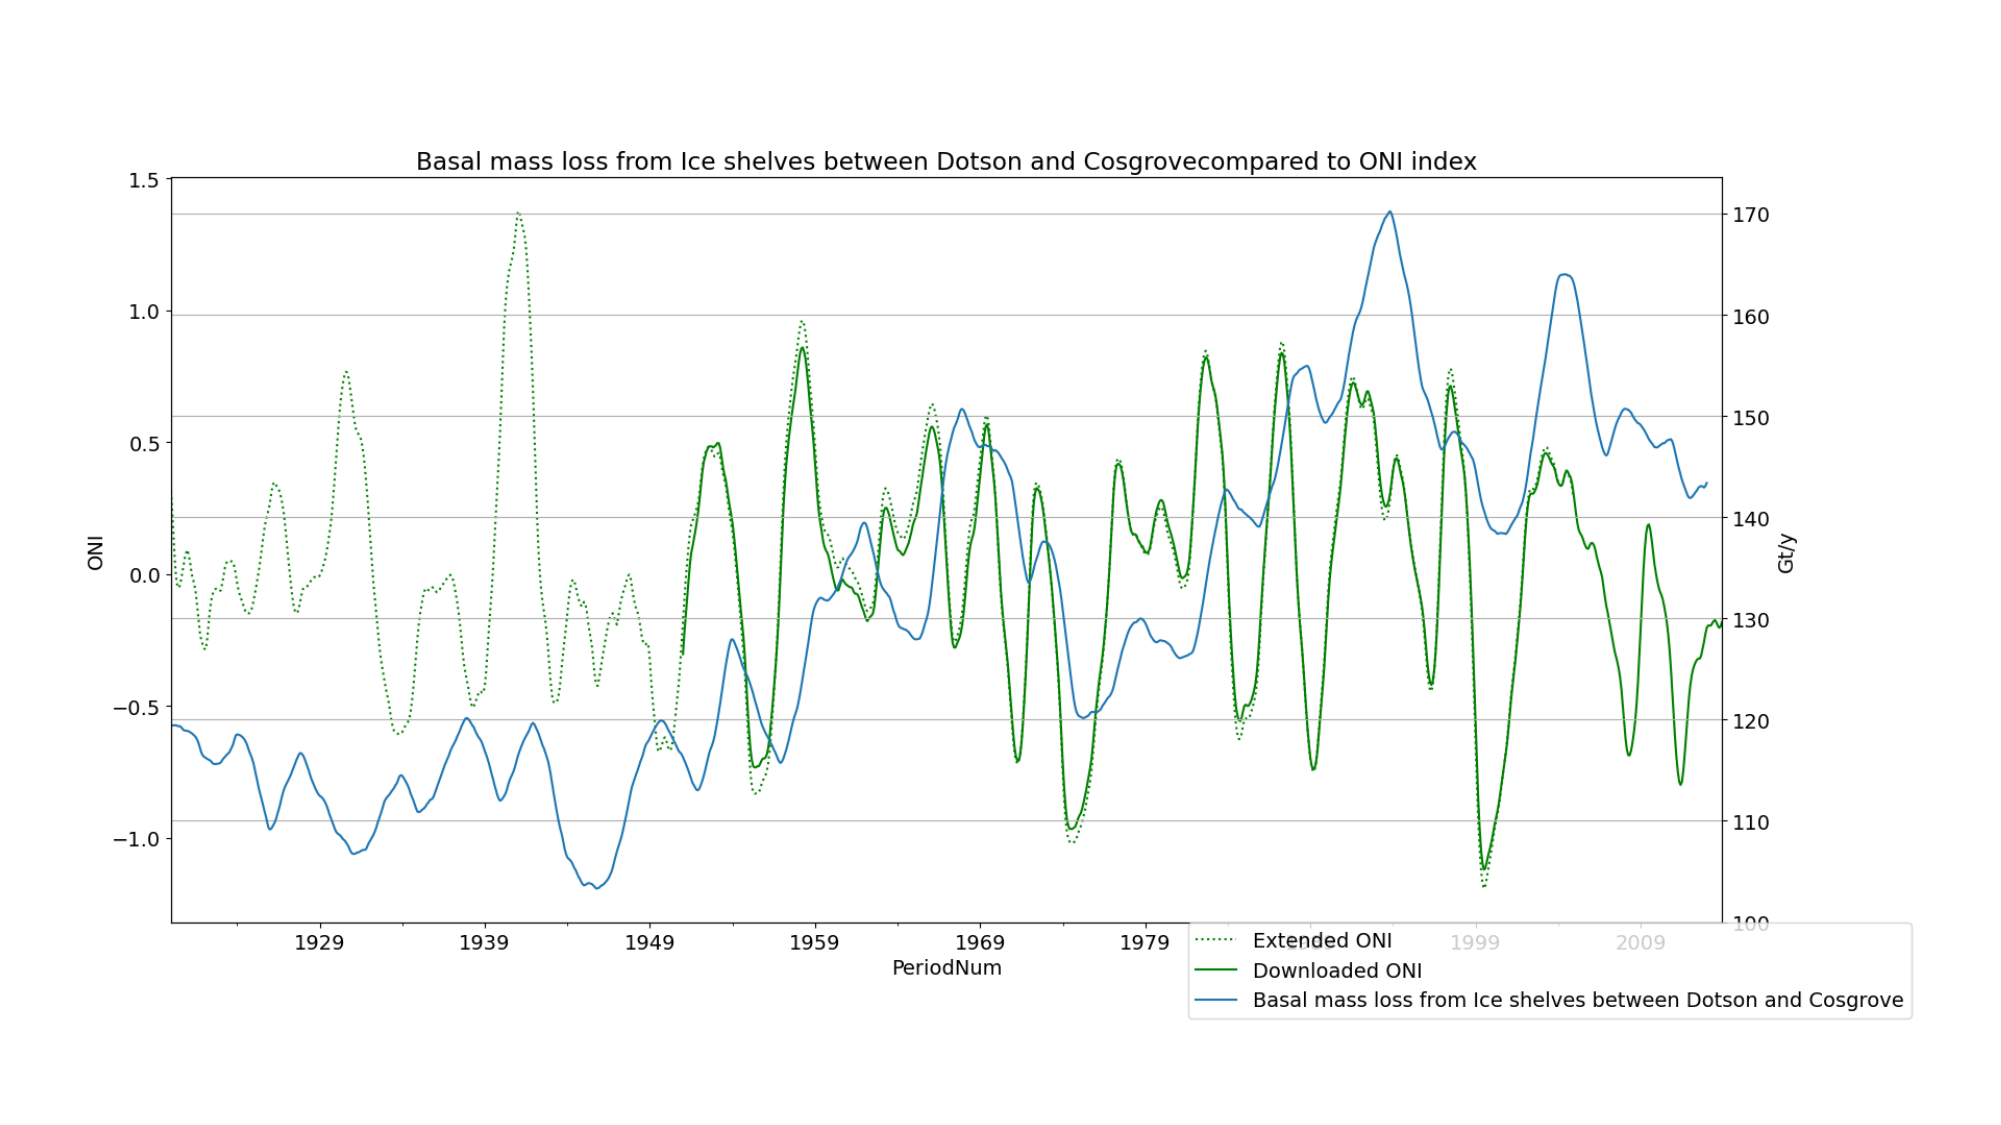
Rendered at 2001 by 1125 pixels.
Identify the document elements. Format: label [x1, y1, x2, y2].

picture [78, 102, 1922, 1023]
